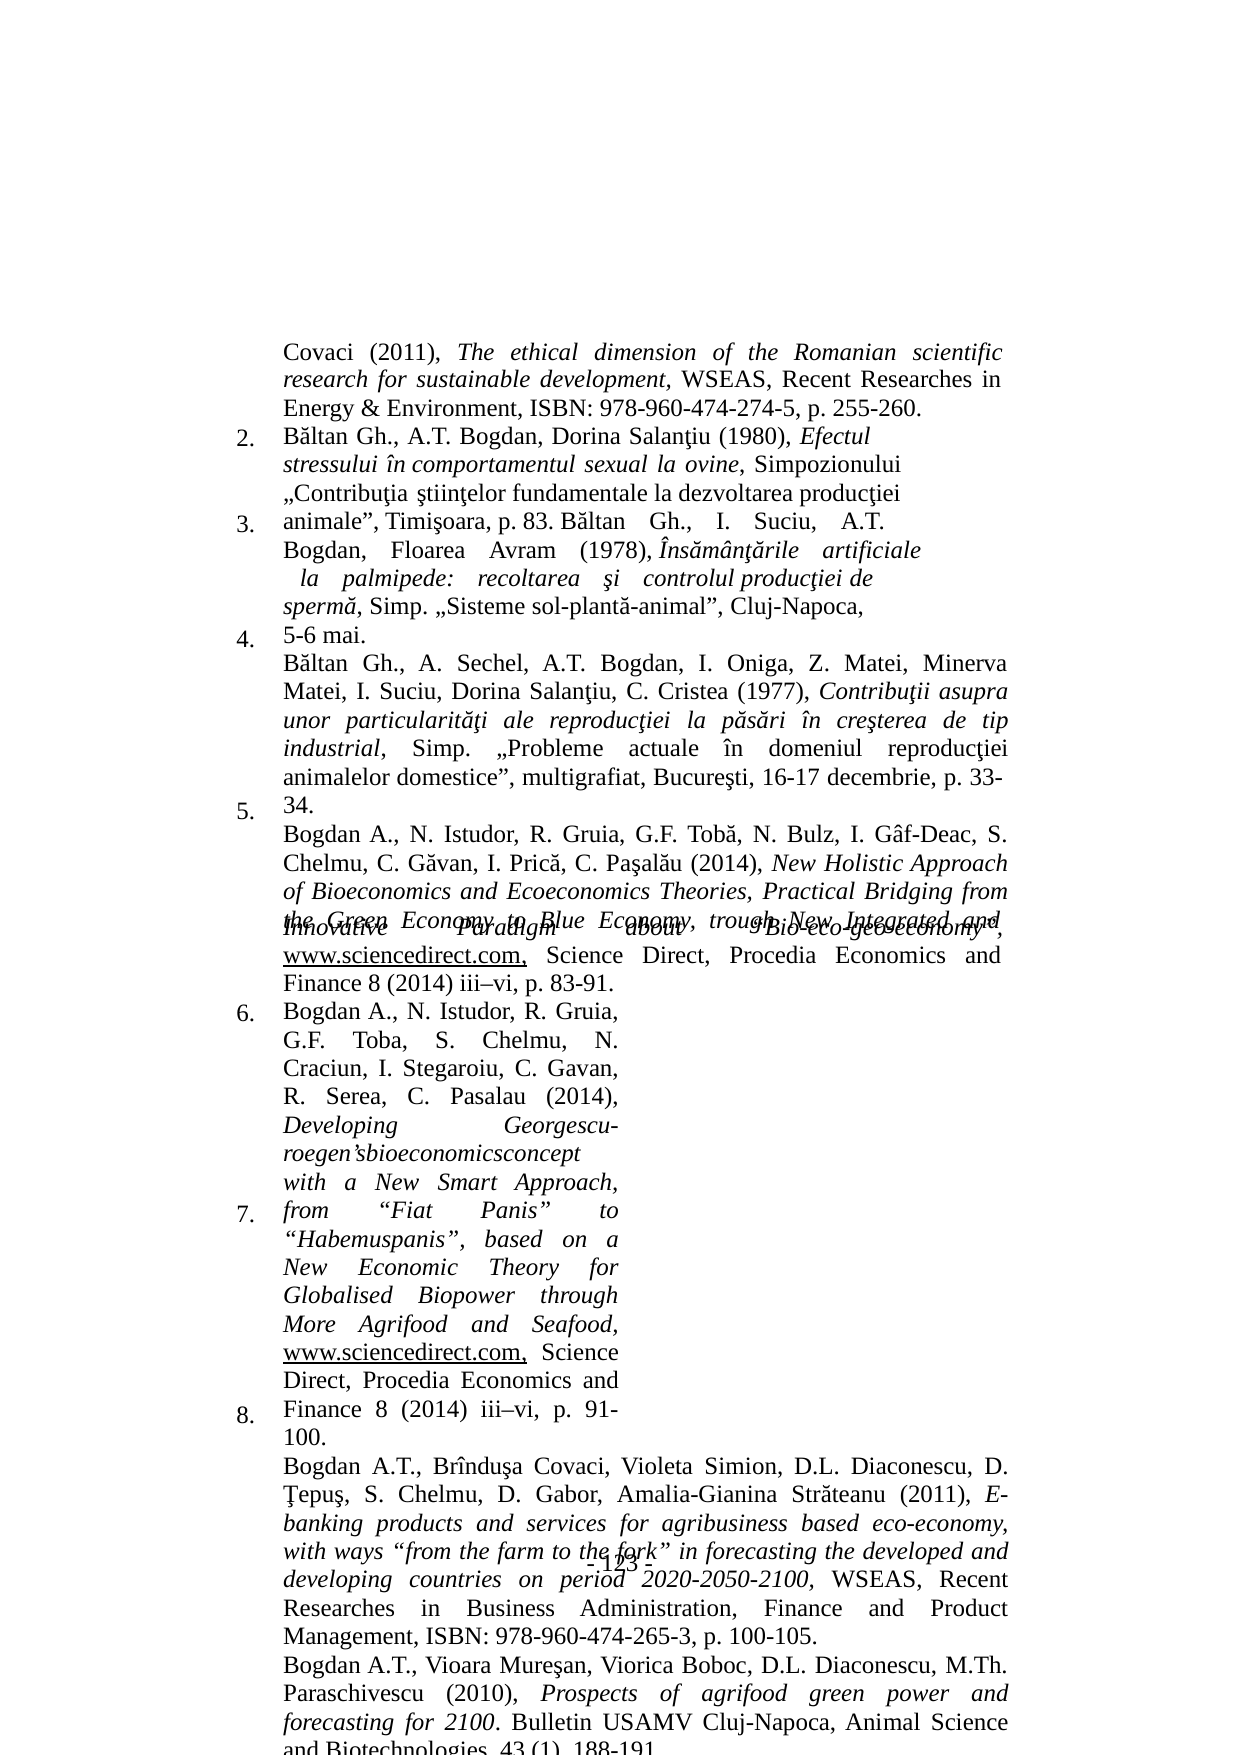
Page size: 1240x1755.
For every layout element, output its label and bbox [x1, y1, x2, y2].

text_box [234, 509, 261, 539]
text_box [584, 1549, 660, 1579]
text_box [280, 337, 1011, 1517]
text_box [234, 423, 261, 453]
text_box [234, 624, 261, 654]
text_box [234, 797, 261, 827]
text_box [234, 998, 261, 1028]
text_box [234, 1199, 261, 1229]
text_box [234, 1401, 261, 1431]
